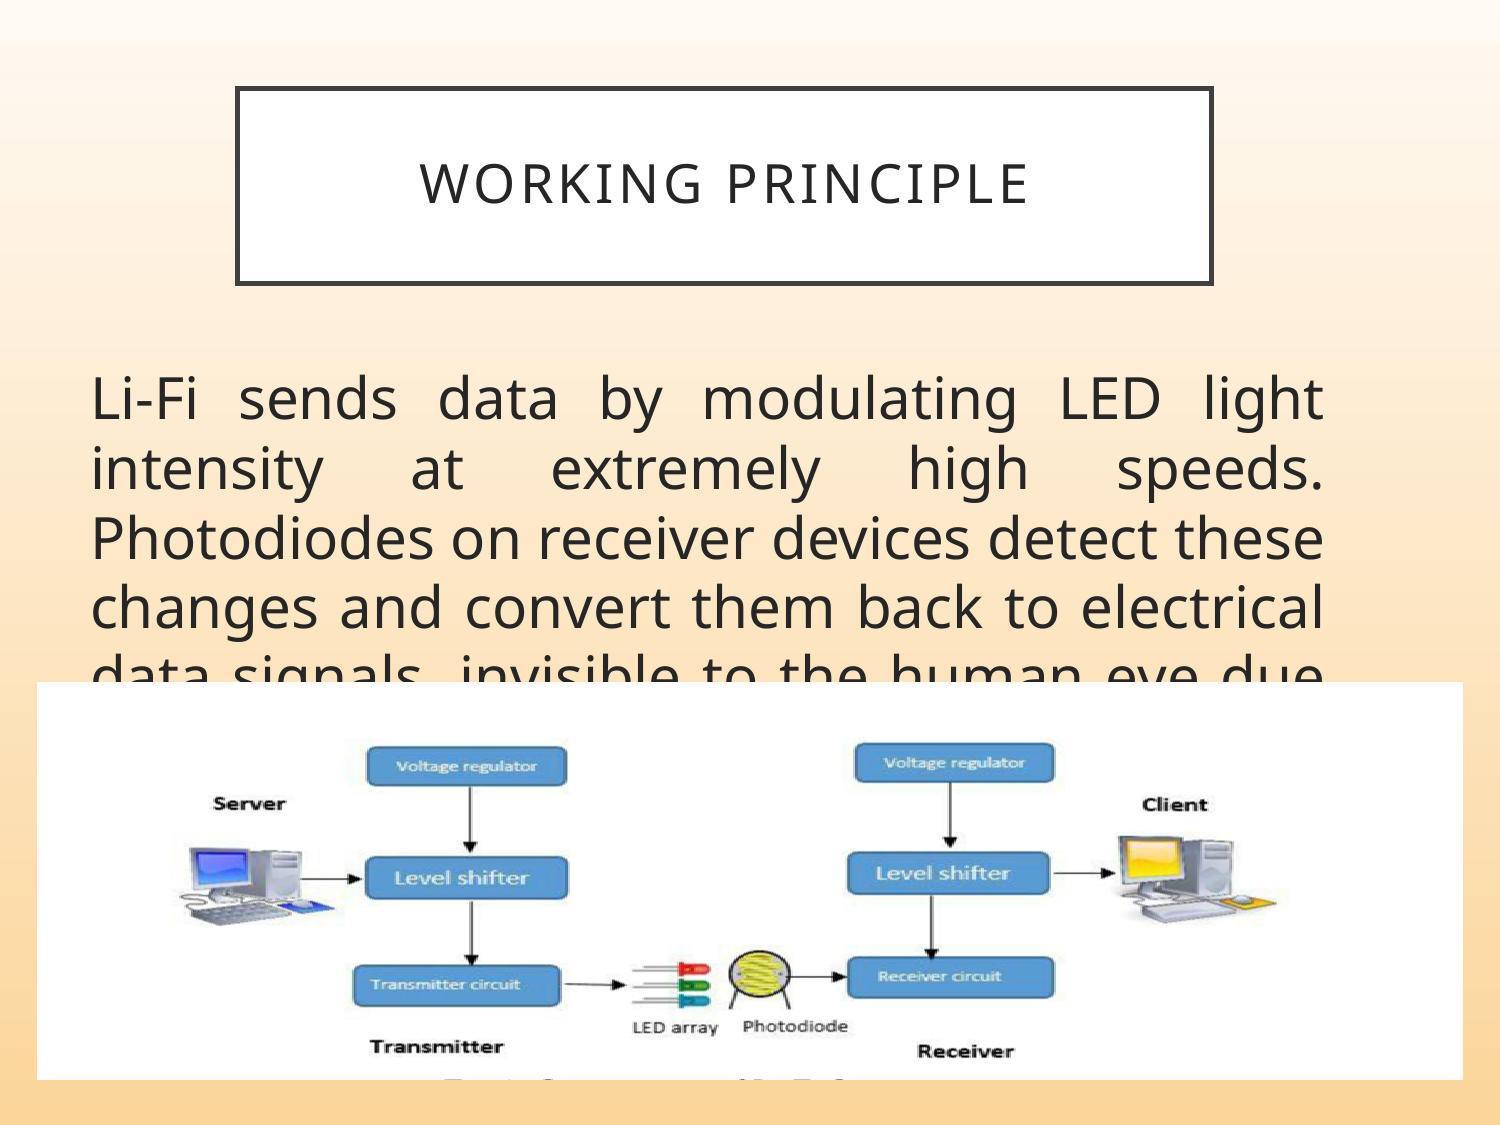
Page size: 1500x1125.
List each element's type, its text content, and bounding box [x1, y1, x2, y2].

title Working Principle [235, 86, 1214, 283]
picture [36, 682, 1463, 1080]
list Li-Fi sends data by modulating LED light intensity at extremely high speeds. Photodiodes on receiver devices detect these changes and convert them back to electrical data signals, invisible to the human eye due to fast flickering. [75, 283, 1341, 682]
